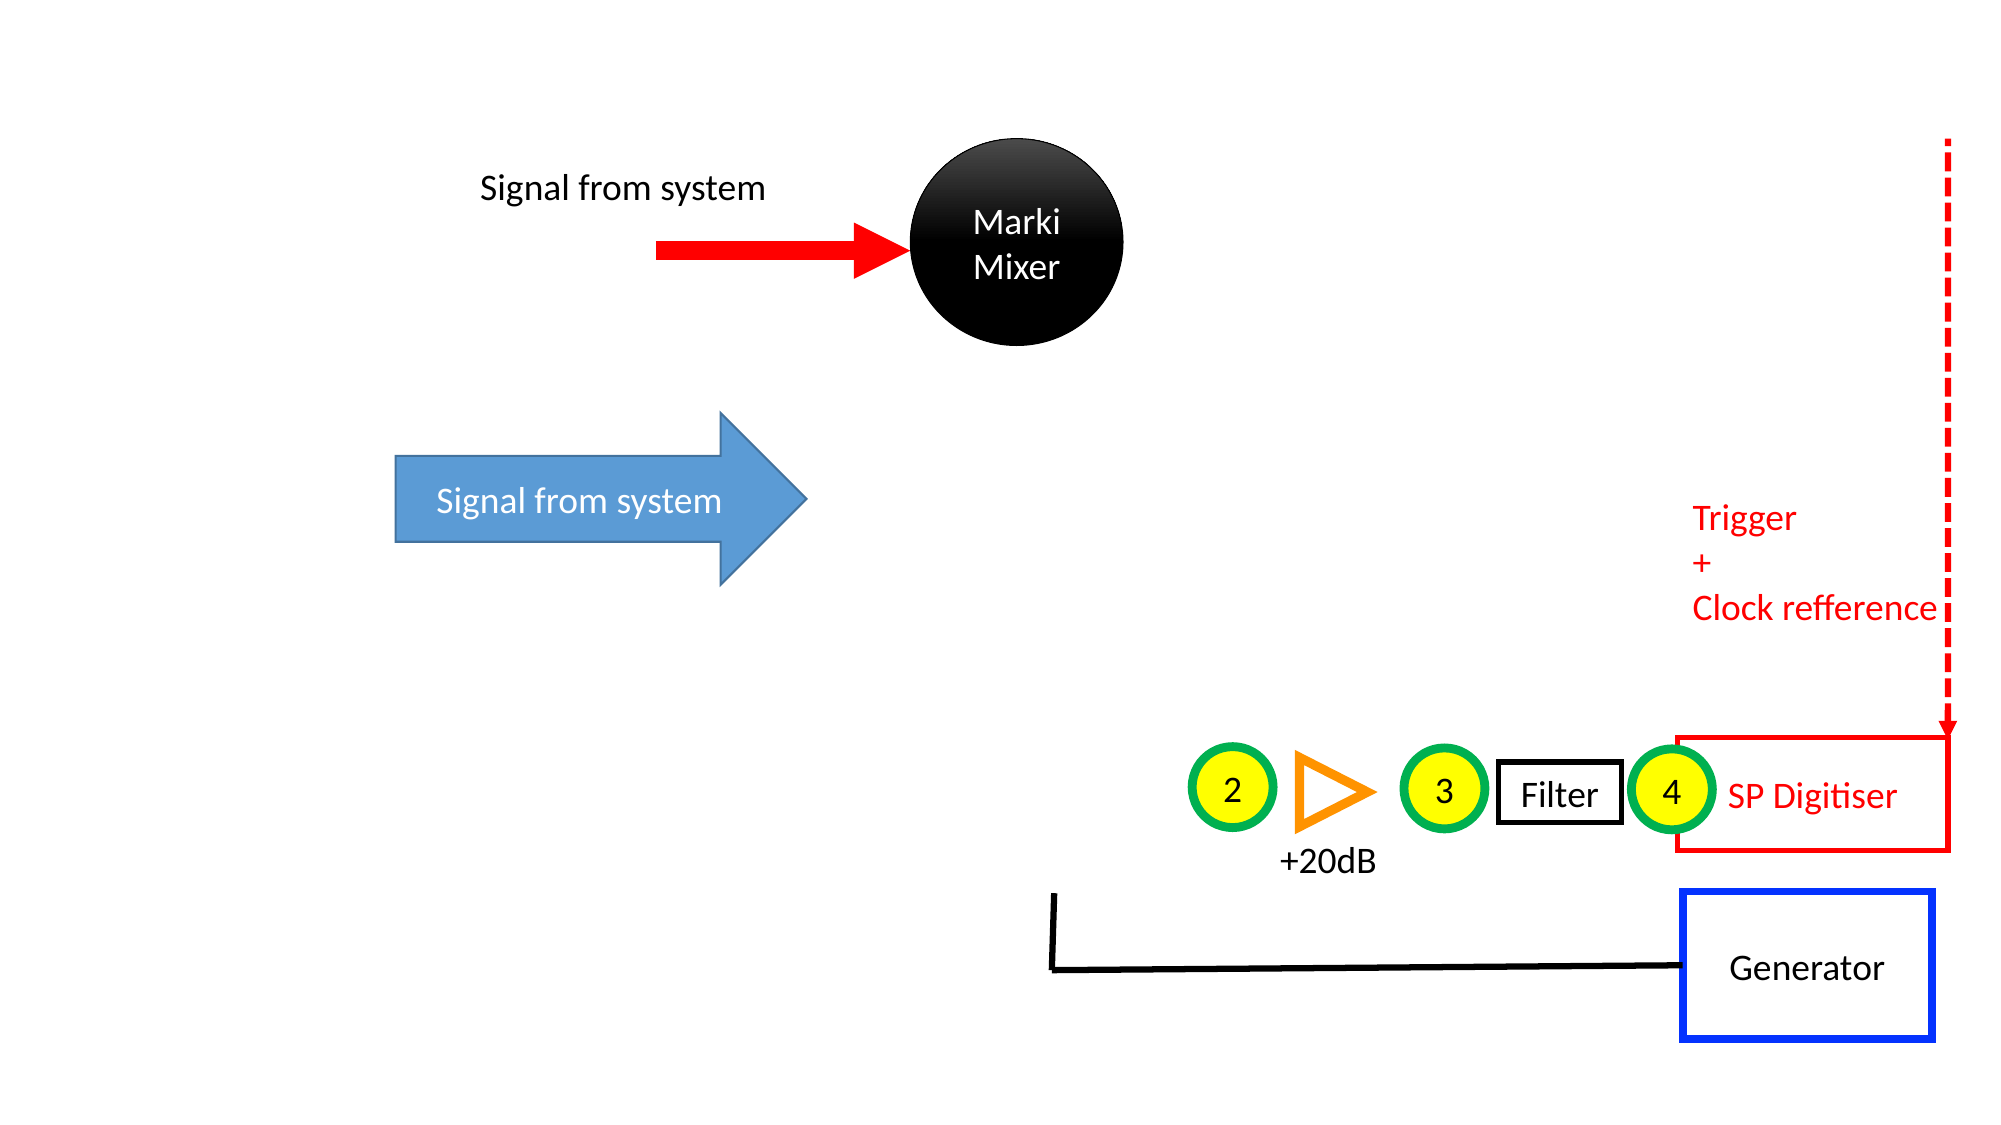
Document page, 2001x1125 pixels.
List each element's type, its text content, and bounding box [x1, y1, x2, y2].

text_box SP Digitiser [1677, 736, 1949, 851]
text_box 3 [1402, 746, 1486, 830]
text_box +20dB [1265, 828, 1392, 889]
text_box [1051, 893, 1055, 971]
text_box 4 [1630, 747, 1714, 831]
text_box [1055, 965, 1683, 971]
text_box Signal from system [394, 410, 808, 588]
text_box 2 [1191, 745, 1275, 829]
text_box Trigger + Clock refference [1949, 485, 1954, 636]
text_box Marki Mixer [909, 138, 1124, 347]
text_box Filter [1498, 761, 1622, 823]
text_box Trigger + Clock refference [1677, 485, 1947, 636]
text_box Generator [1682, 891, 1933, 1040]
text_box [1298, 755, 1370, 828]
text_box Signal from system [465, 155, 782, 216]
